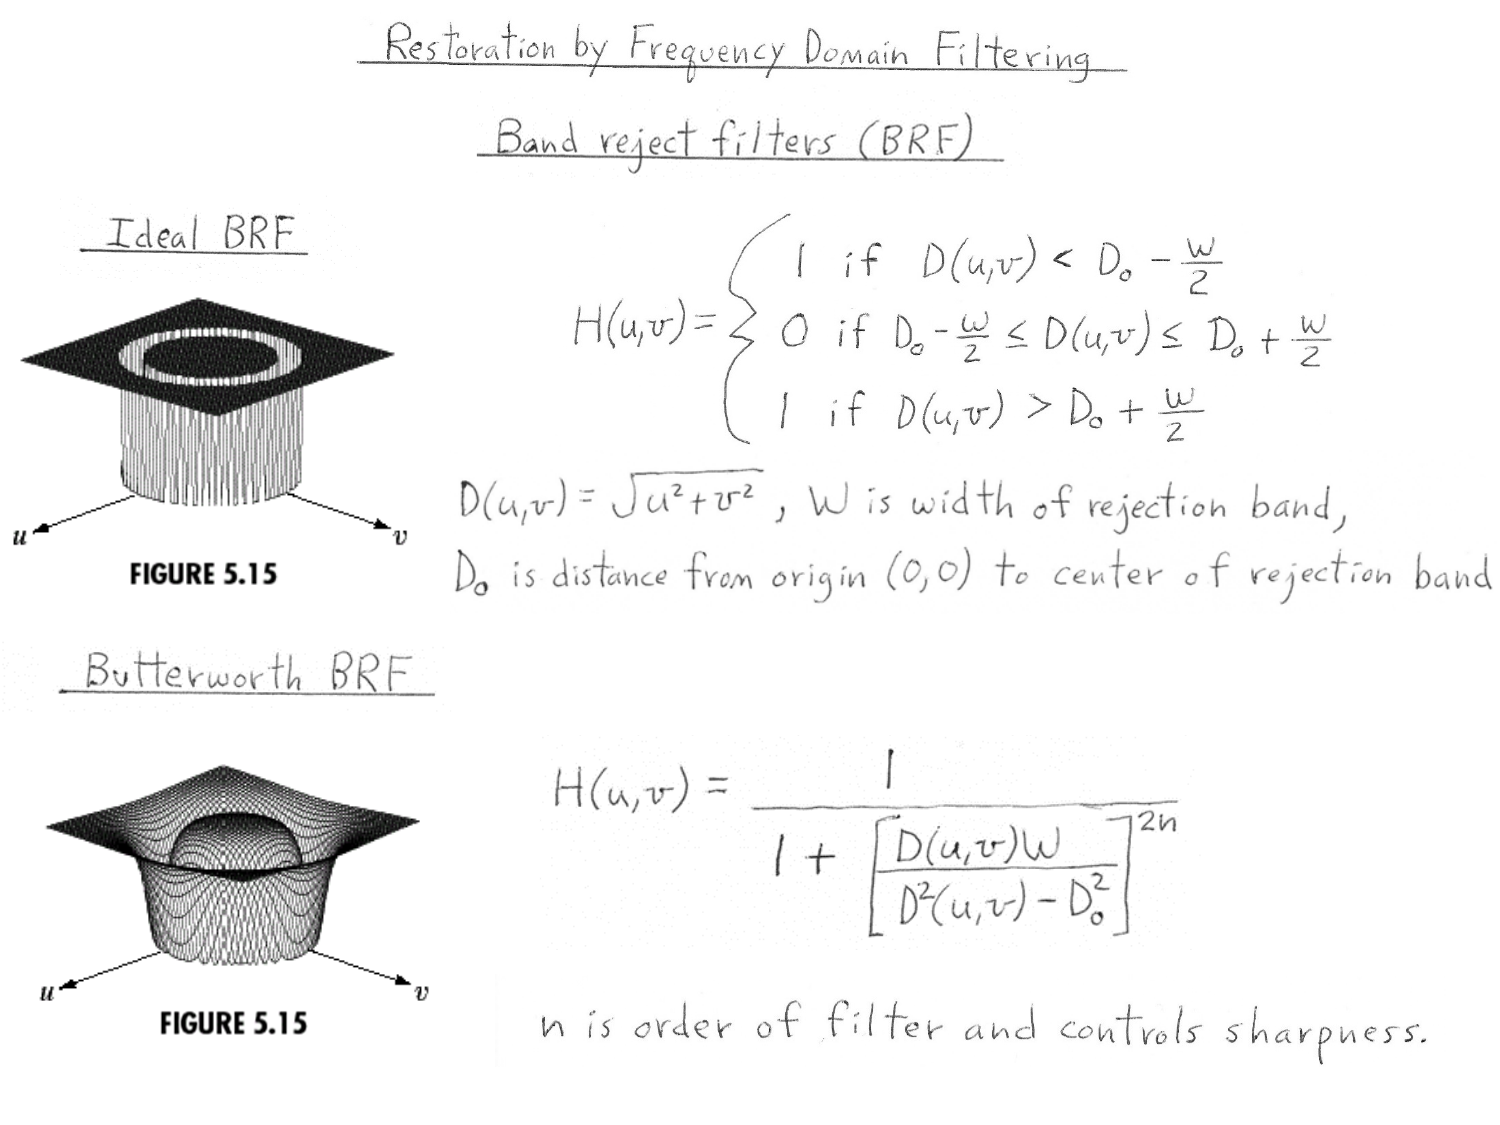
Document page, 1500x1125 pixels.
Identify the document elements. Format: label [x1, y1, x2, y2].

picture [539, 734, 1207, 950]
picture [348, 0, 1152, 179]
picture [494, 974, 1454, 1067]
picture [0, 629, 452, 712]
picture [0, 749, 463, 1051]
picture [0, 194, 1499, 617]
